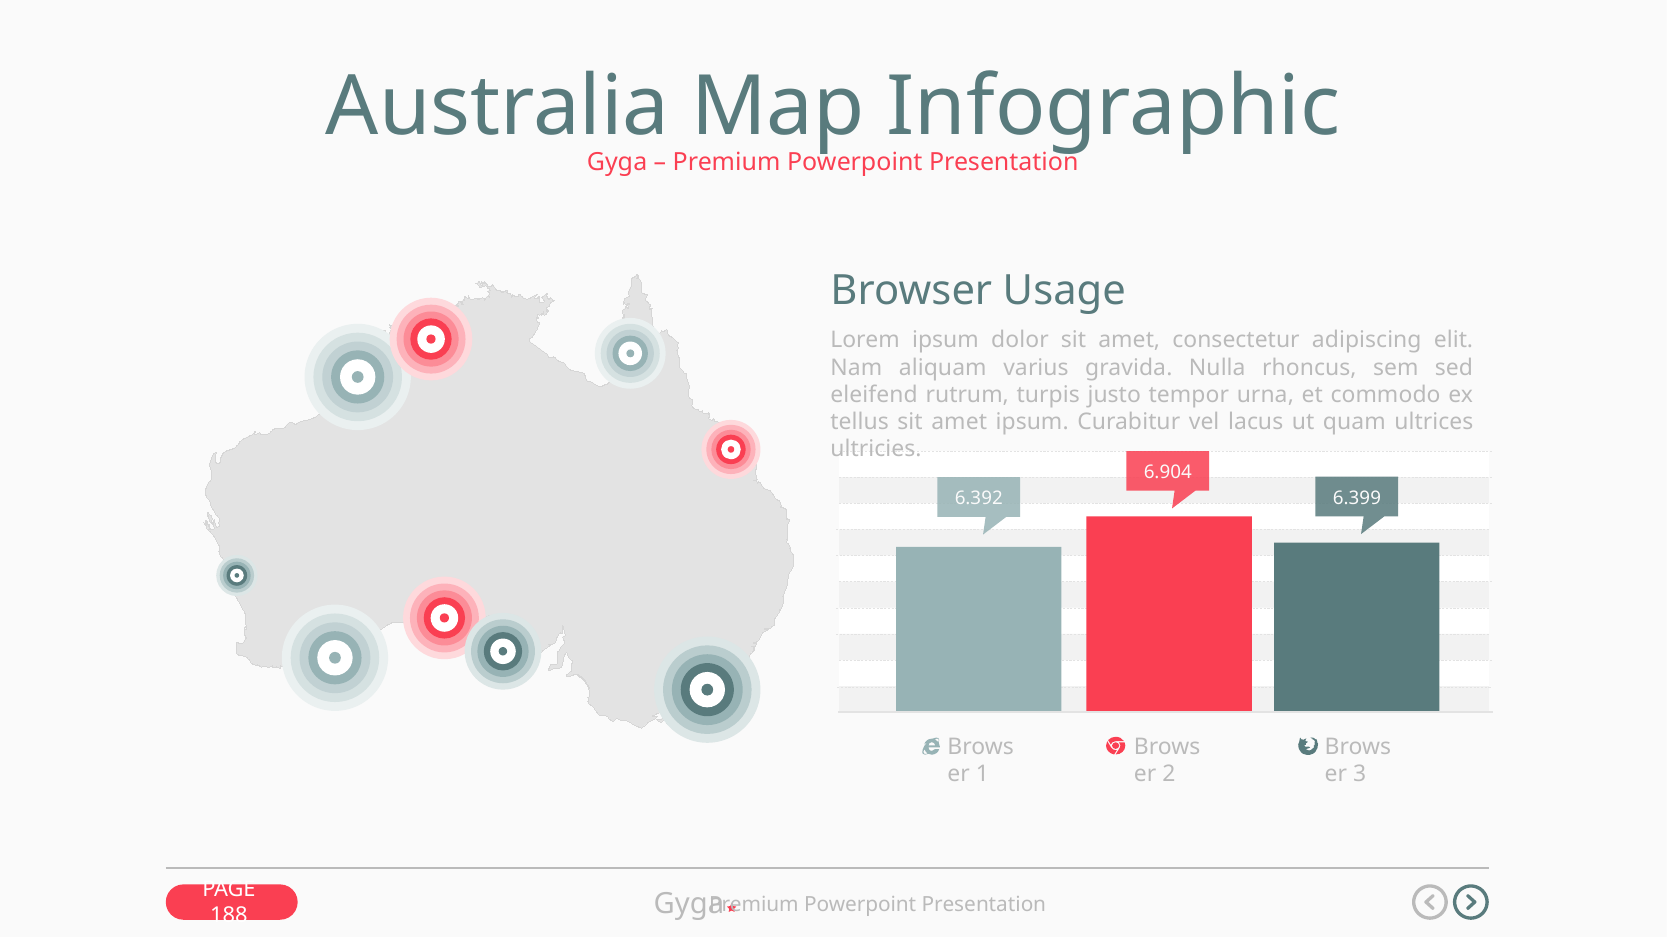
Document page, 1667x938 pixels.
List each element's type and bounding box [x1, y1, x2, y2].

text_box [1105, 724, 1226, 768]
text_box [1297, 724, 1416, 768]
text_box [203, 274, 794, 744]
text_box [921, 724, 1038, 768]
list [0, 43, 1667, 185]
text_box [815, 278, 1493, 714]
